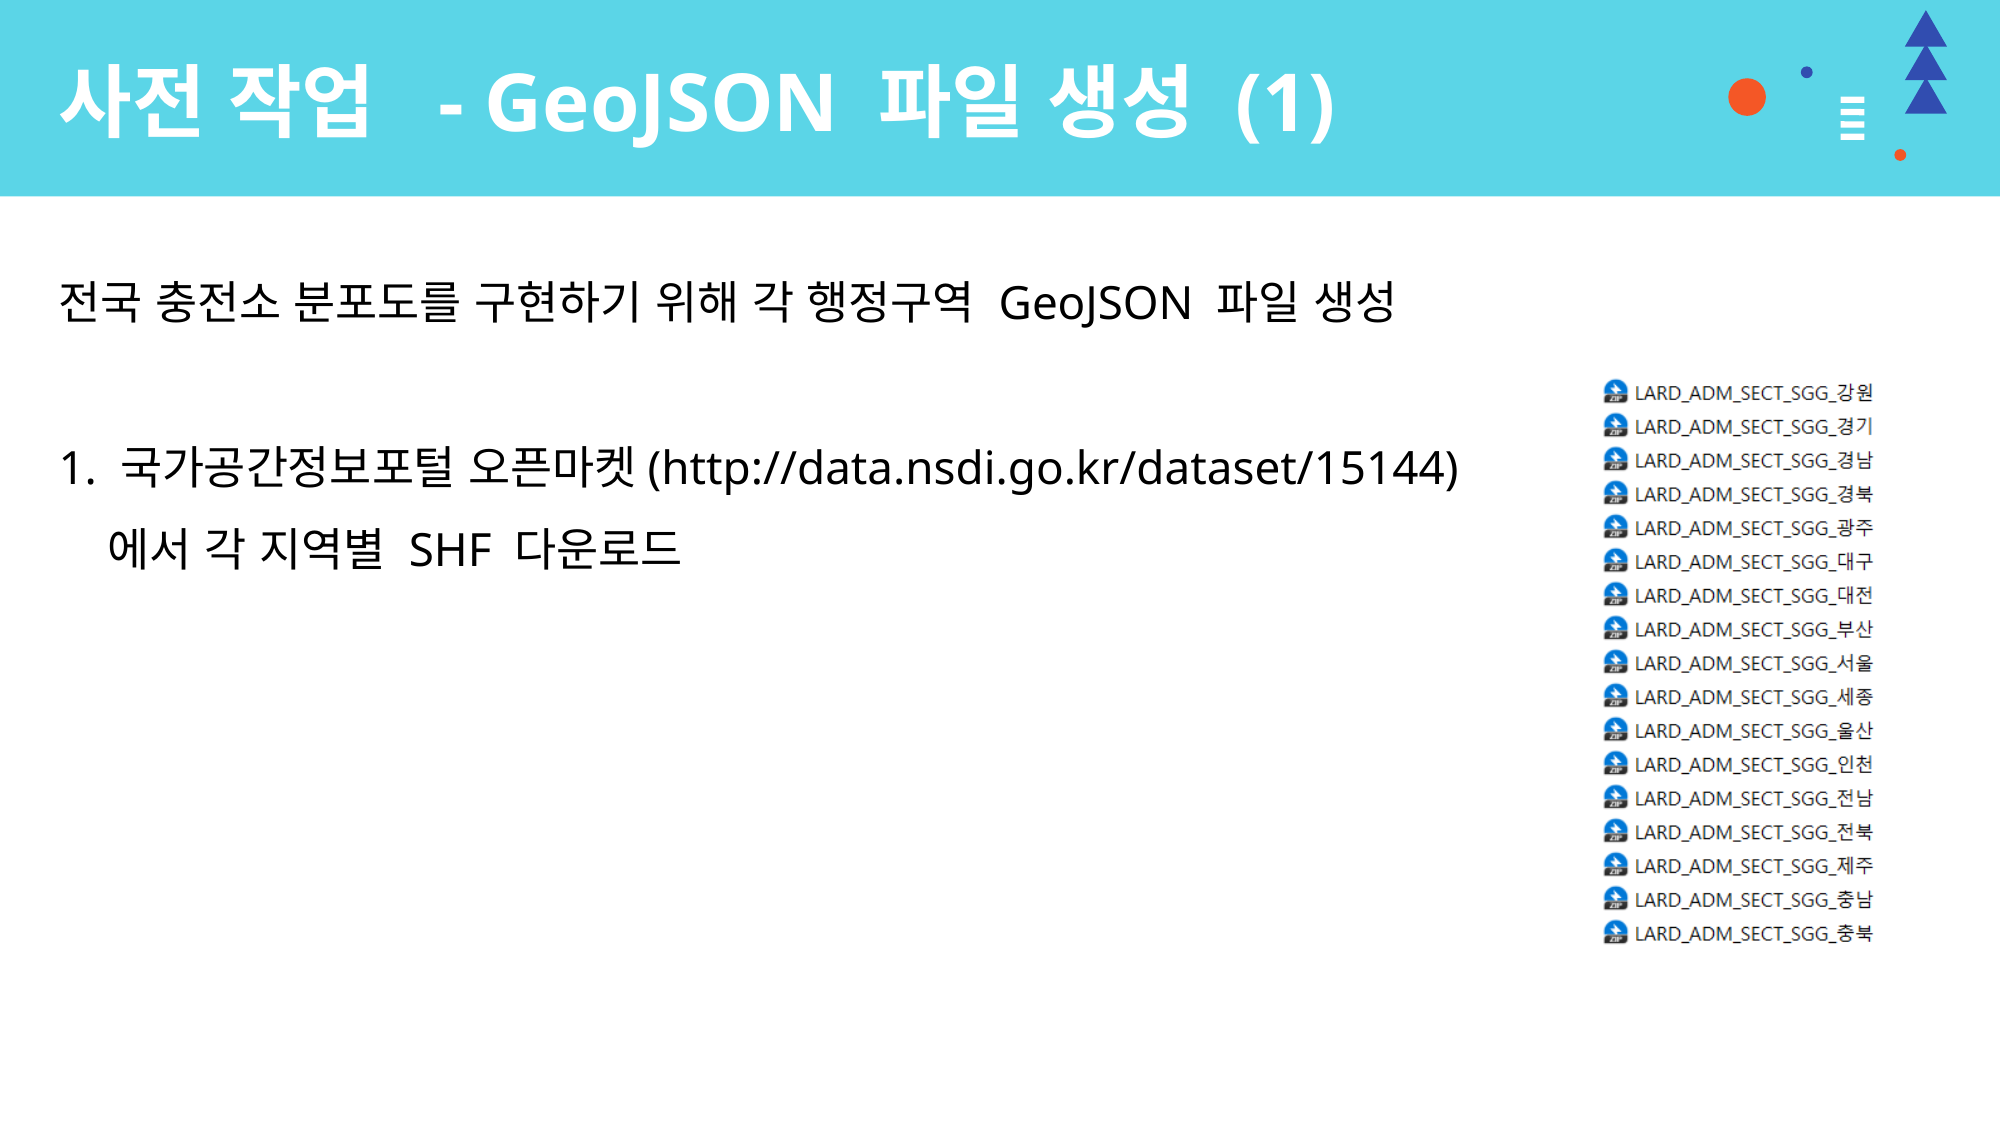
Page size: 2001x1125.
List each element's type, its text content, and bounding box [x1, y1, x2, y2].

title 사전 작업 - GeoJSON 파일 생성 (1) [43, 45, 1352, 157]
text_box 전국 충전소 분포도를 구현하기 위해 각 행정구역 GeoJSON 파일 생성 1. 국가공간정보포털 오픈마켓(http://data.nsdi.go.kr/dataset/15144) 에서 각 지역별 SHF 다운로드 [43, 238, 1518, 667]
picture [1596, 375, 1879, 952]
